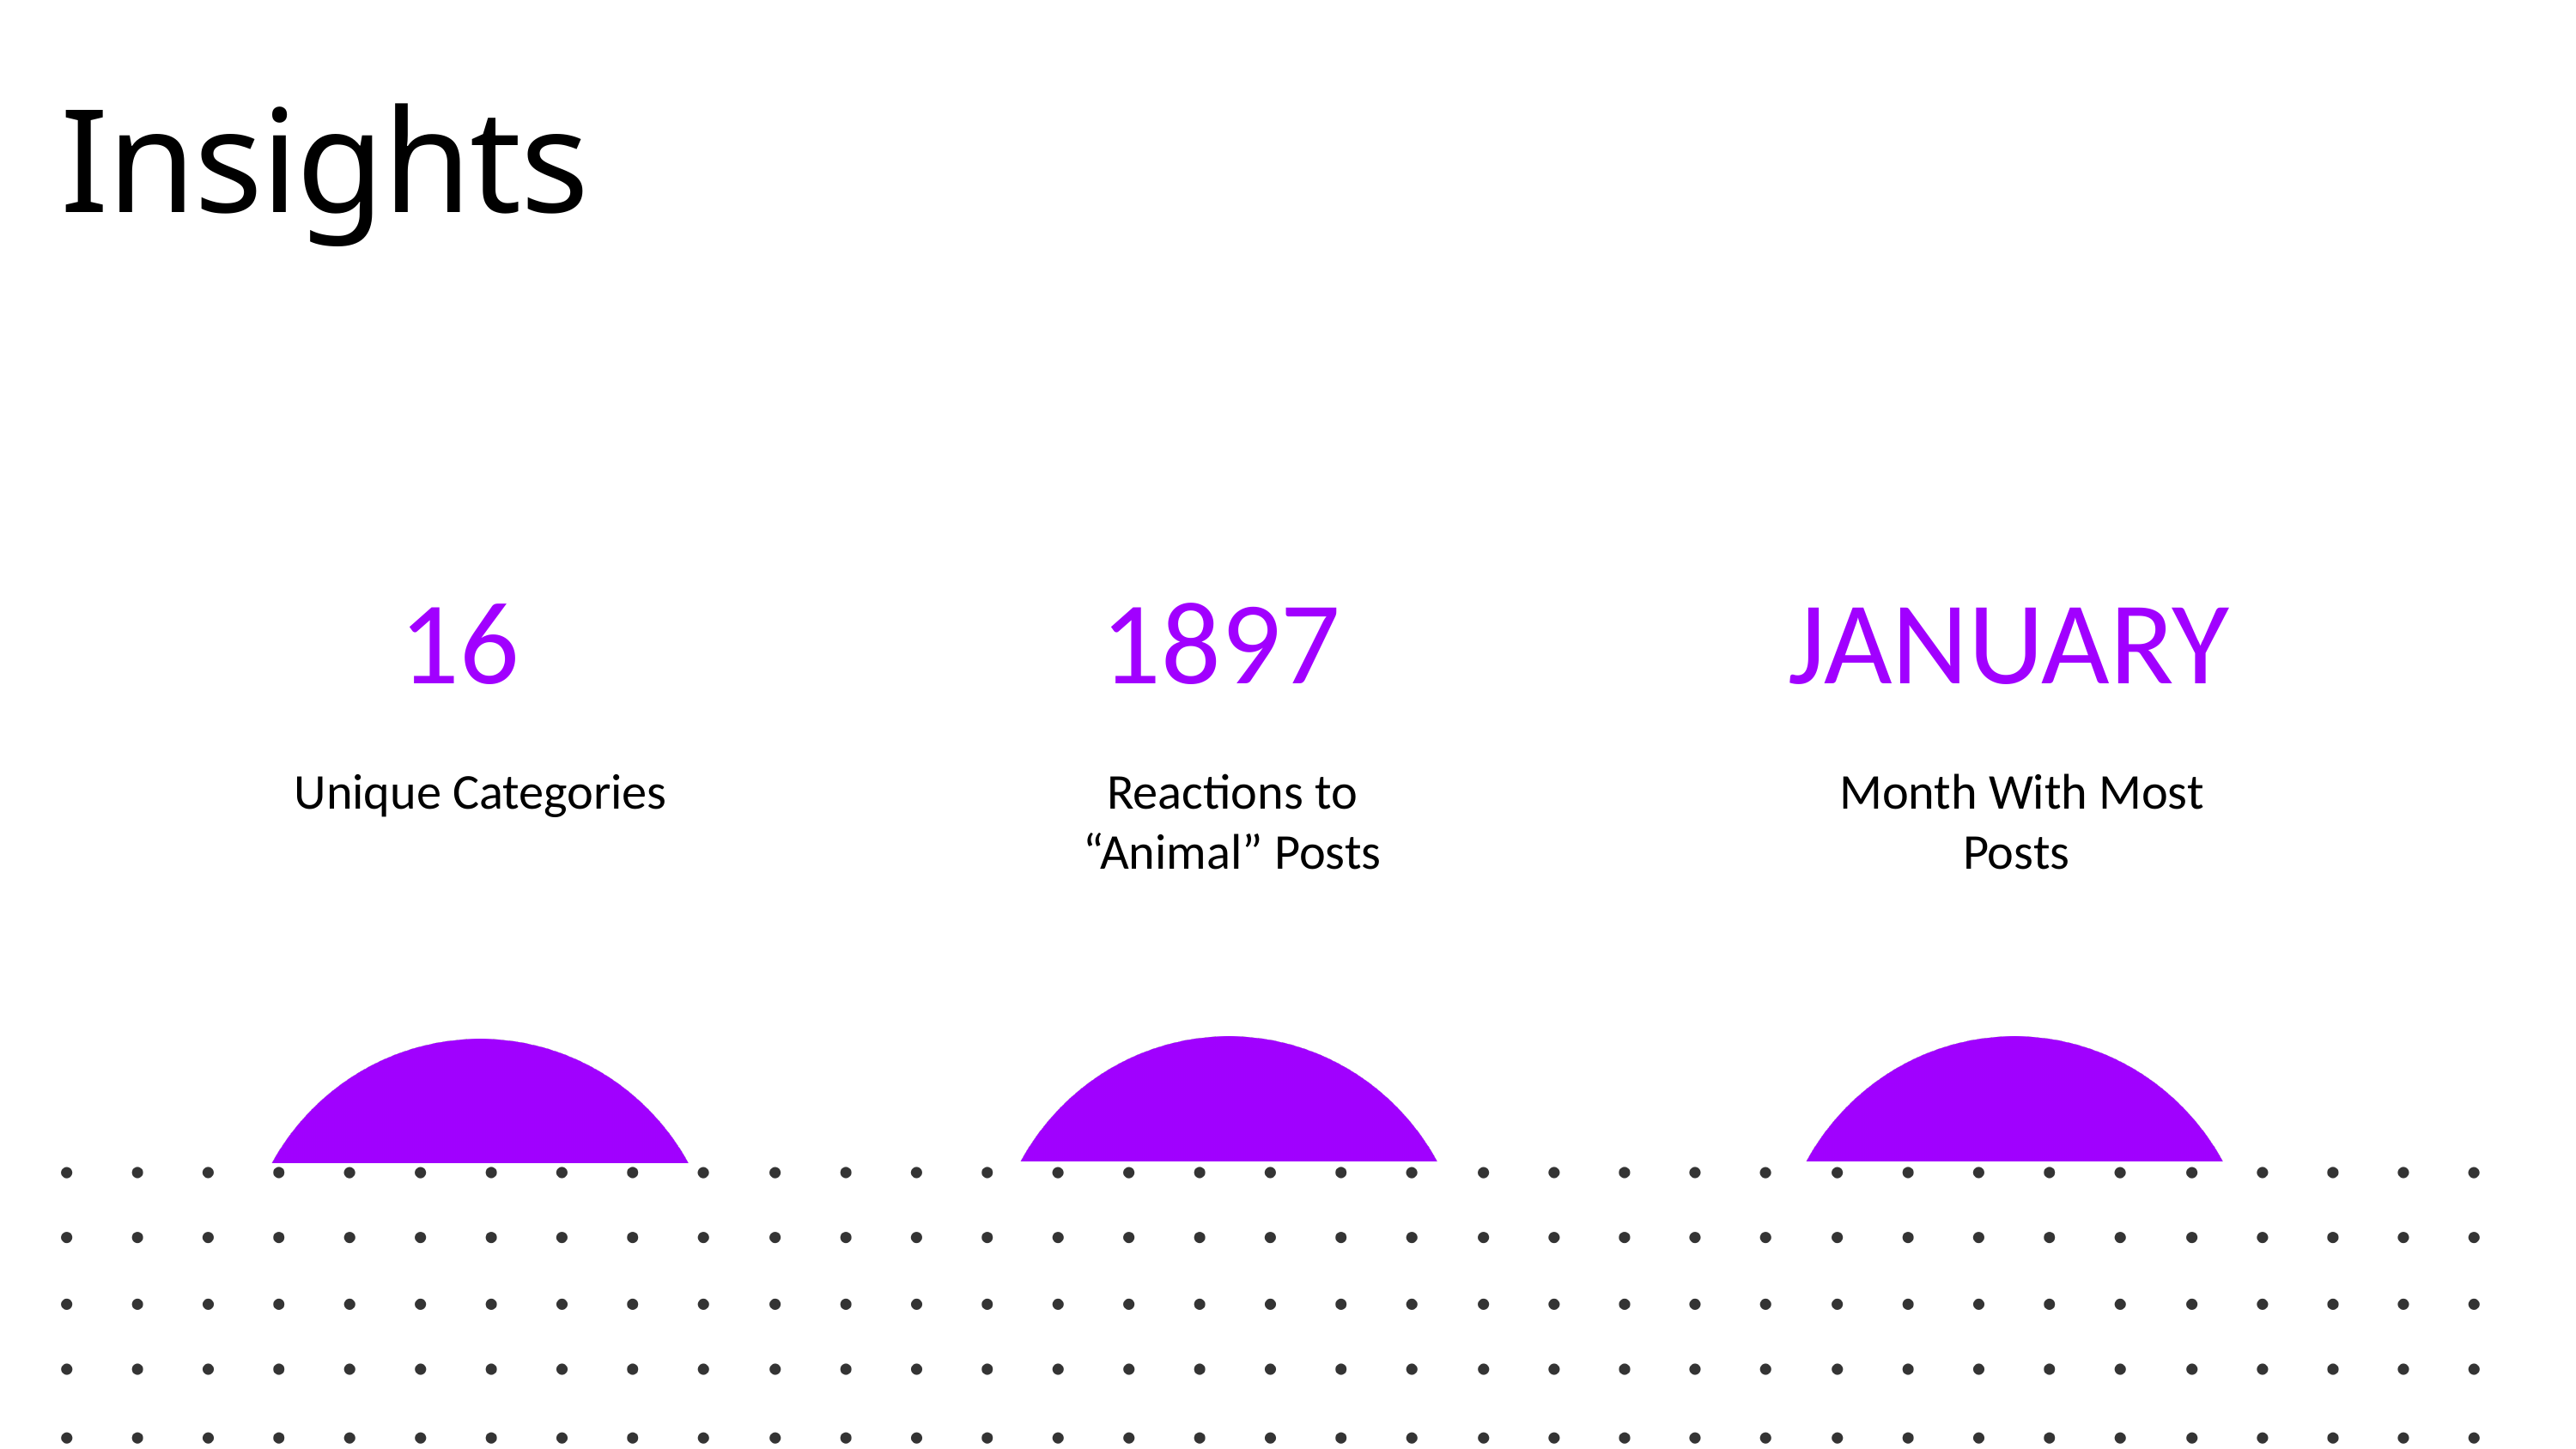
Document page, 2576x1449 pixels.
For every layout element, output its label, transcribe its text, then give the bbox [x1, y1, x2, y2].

picture [1019, 1036, 1439, 1161]
text_box 1897 Reactions to “Animal” Posts [1023, 559, 1442, 886]
picture [1805, 1036, 2225, 1161]
text_box Insights [60, 70, 714, 242]
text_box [53, 1162, 2485, 1448]
text_box 16 Unique Categories [270, 559, 690, 826]
picture [270, 1039, 690, 1162]
text_box JANUARY Month With Most Posts [1775, 559, 2257, 886]
